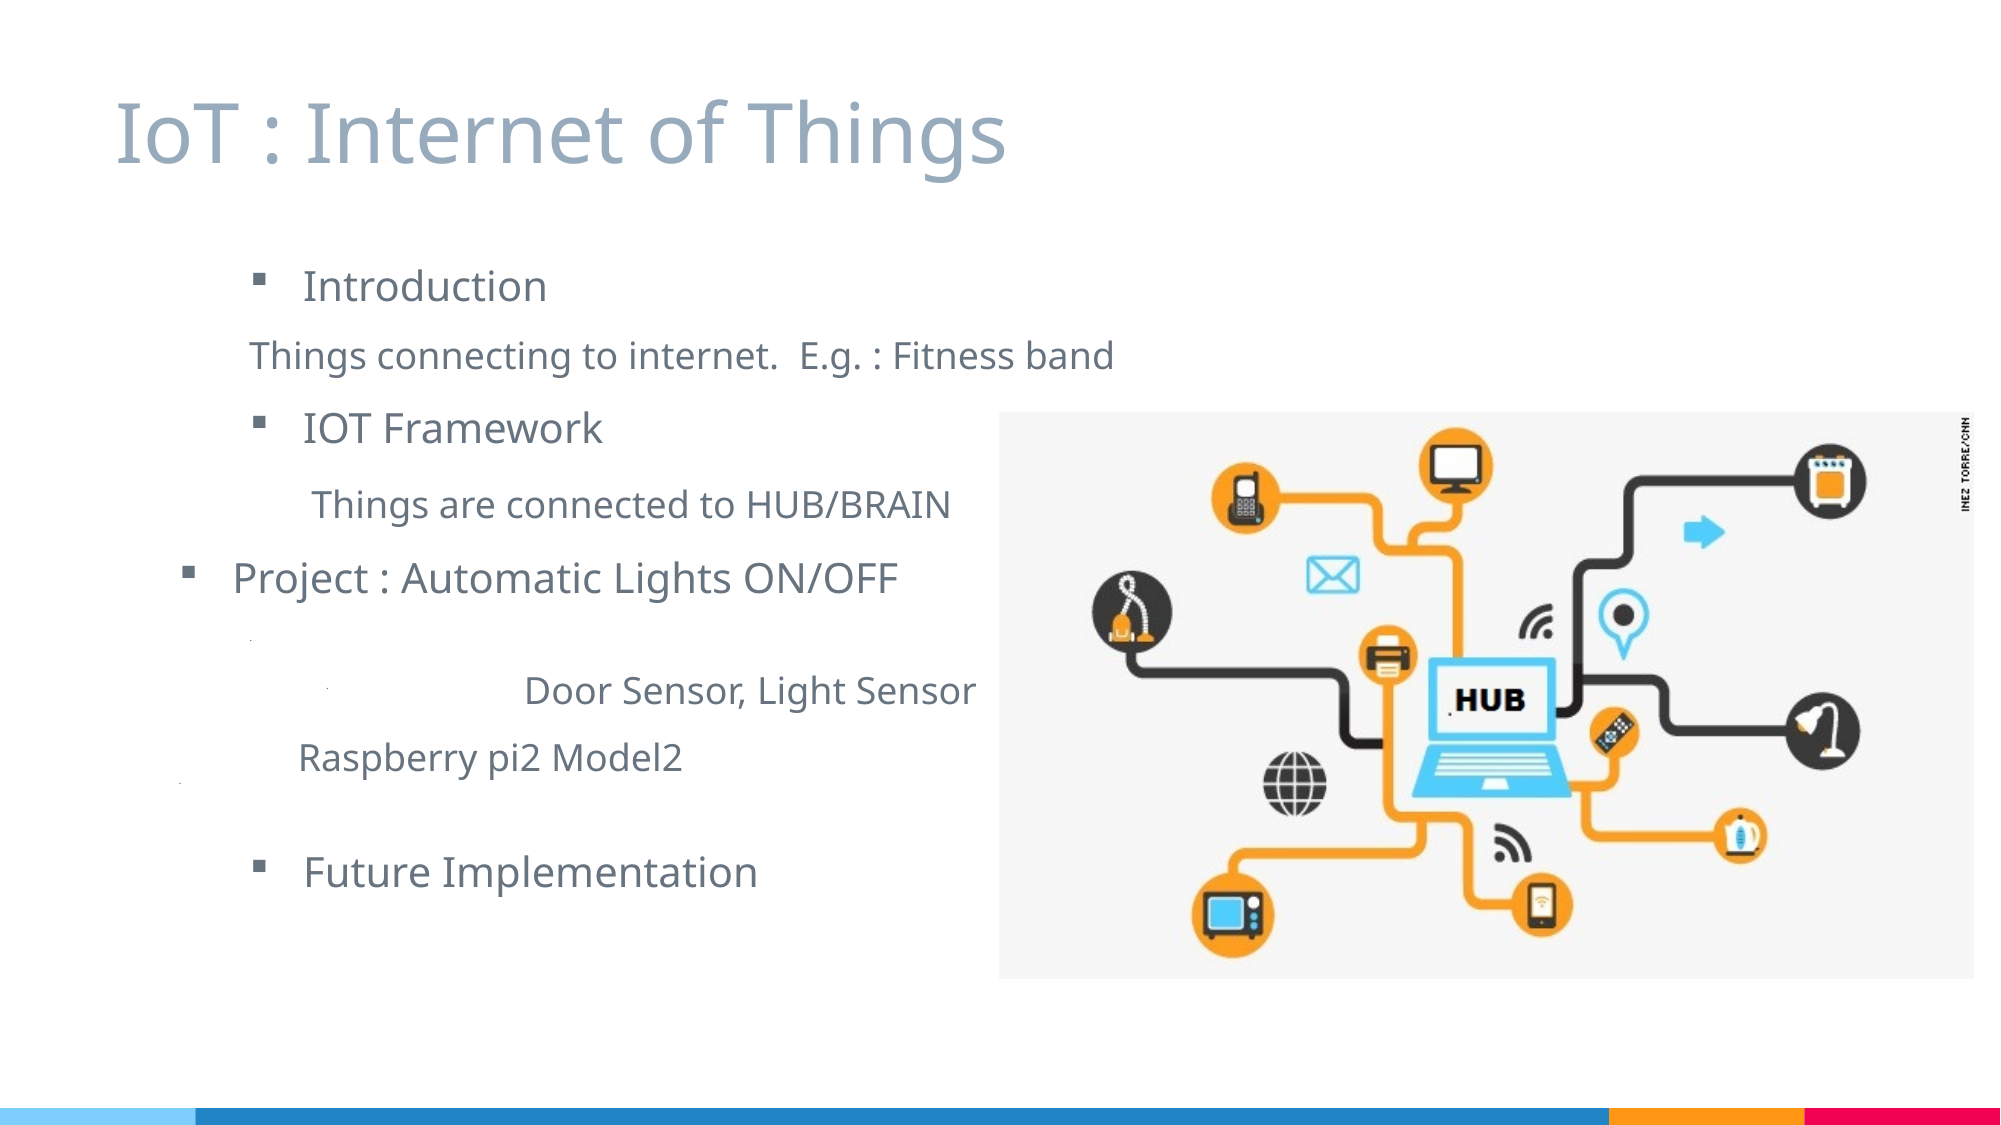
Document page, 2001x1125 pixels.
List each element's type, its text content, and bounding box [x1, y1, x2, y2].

picture [999, 412, 1974, 979]
title IoT : Internet of Things [100, 51, 1119, 196]
list Introduction Things connecting to internet. E.g. : Fitness band IOT Framework Things are connected to HUB/BRAIN Project : Automatic Lights ON/OFF Door Sensor, Light Sensor Raspberry pi2 Model2 Future Implementation [146, 219, 1165, 979]
